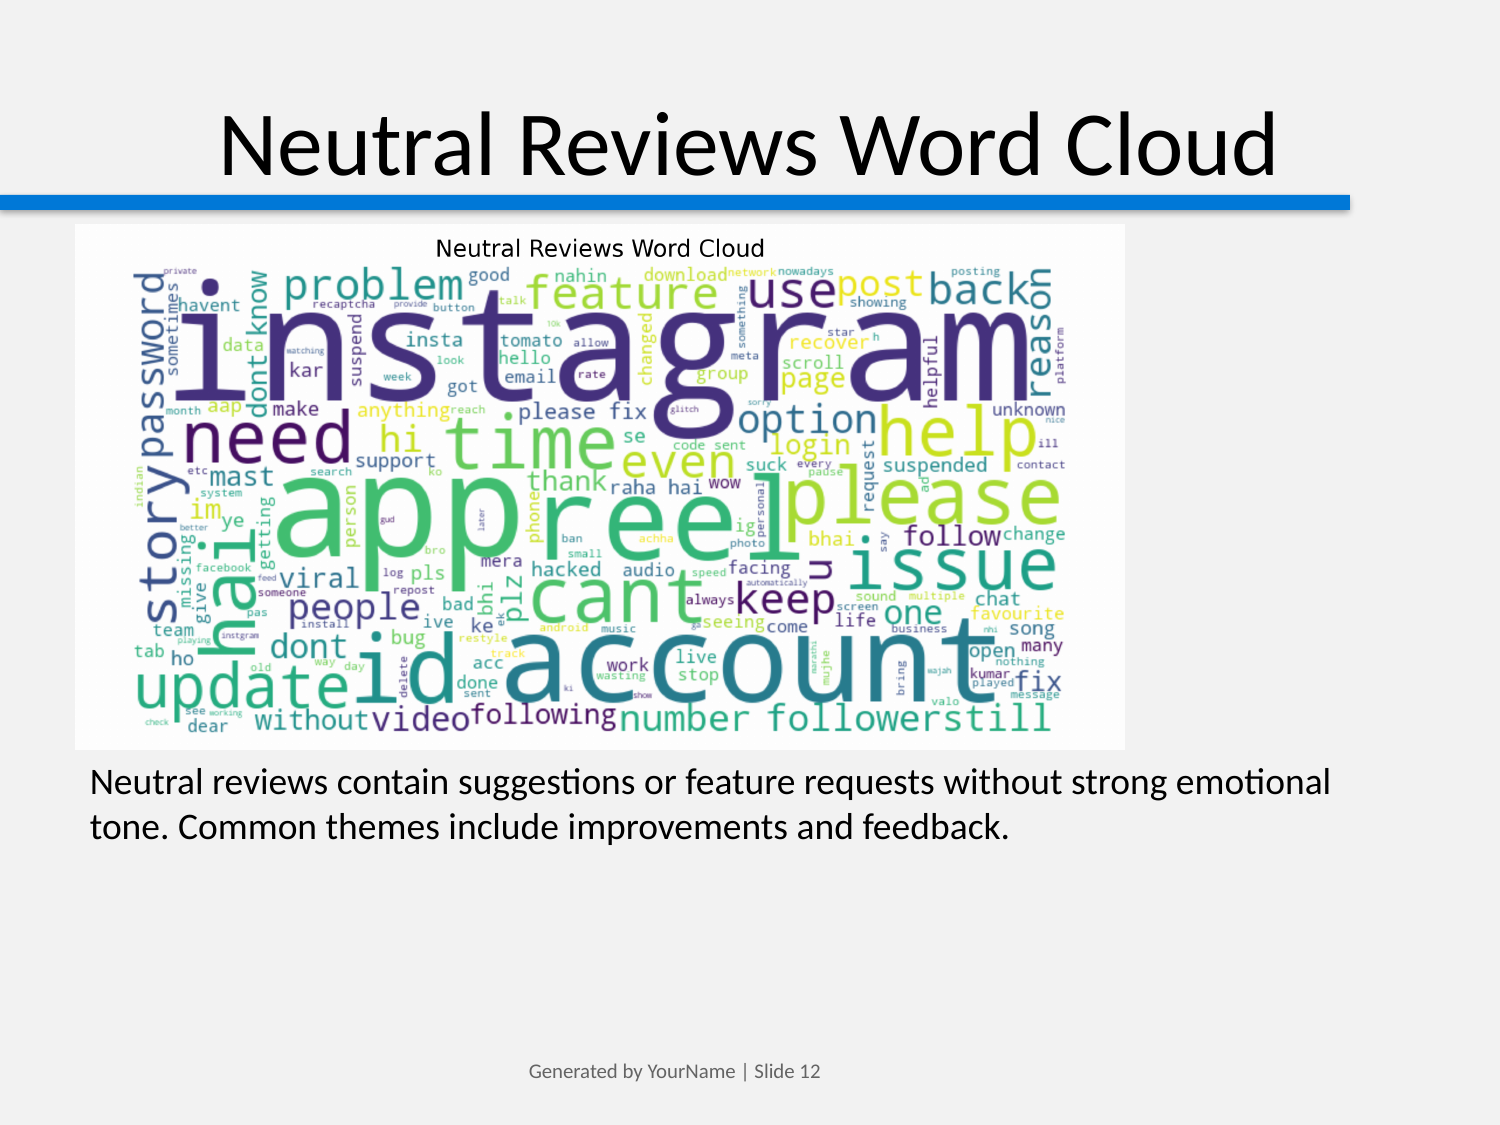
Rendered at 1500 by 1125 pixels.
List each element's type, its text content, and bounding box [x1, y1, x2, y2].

title Neutral Reviews Word Cloud [75, 45, 1425, 233]
text_box [0, 194, 1351, 211]
picture [74, 224, 1126, 751]
text_box Neutral reviews contain suggestions or feature requests without strong emotional tone. Common themes include improvements and feedback. [74, 749, 1425, 855]
text_box Generated by YourName | Slide 12 [514, 1050, 836, 1090]
